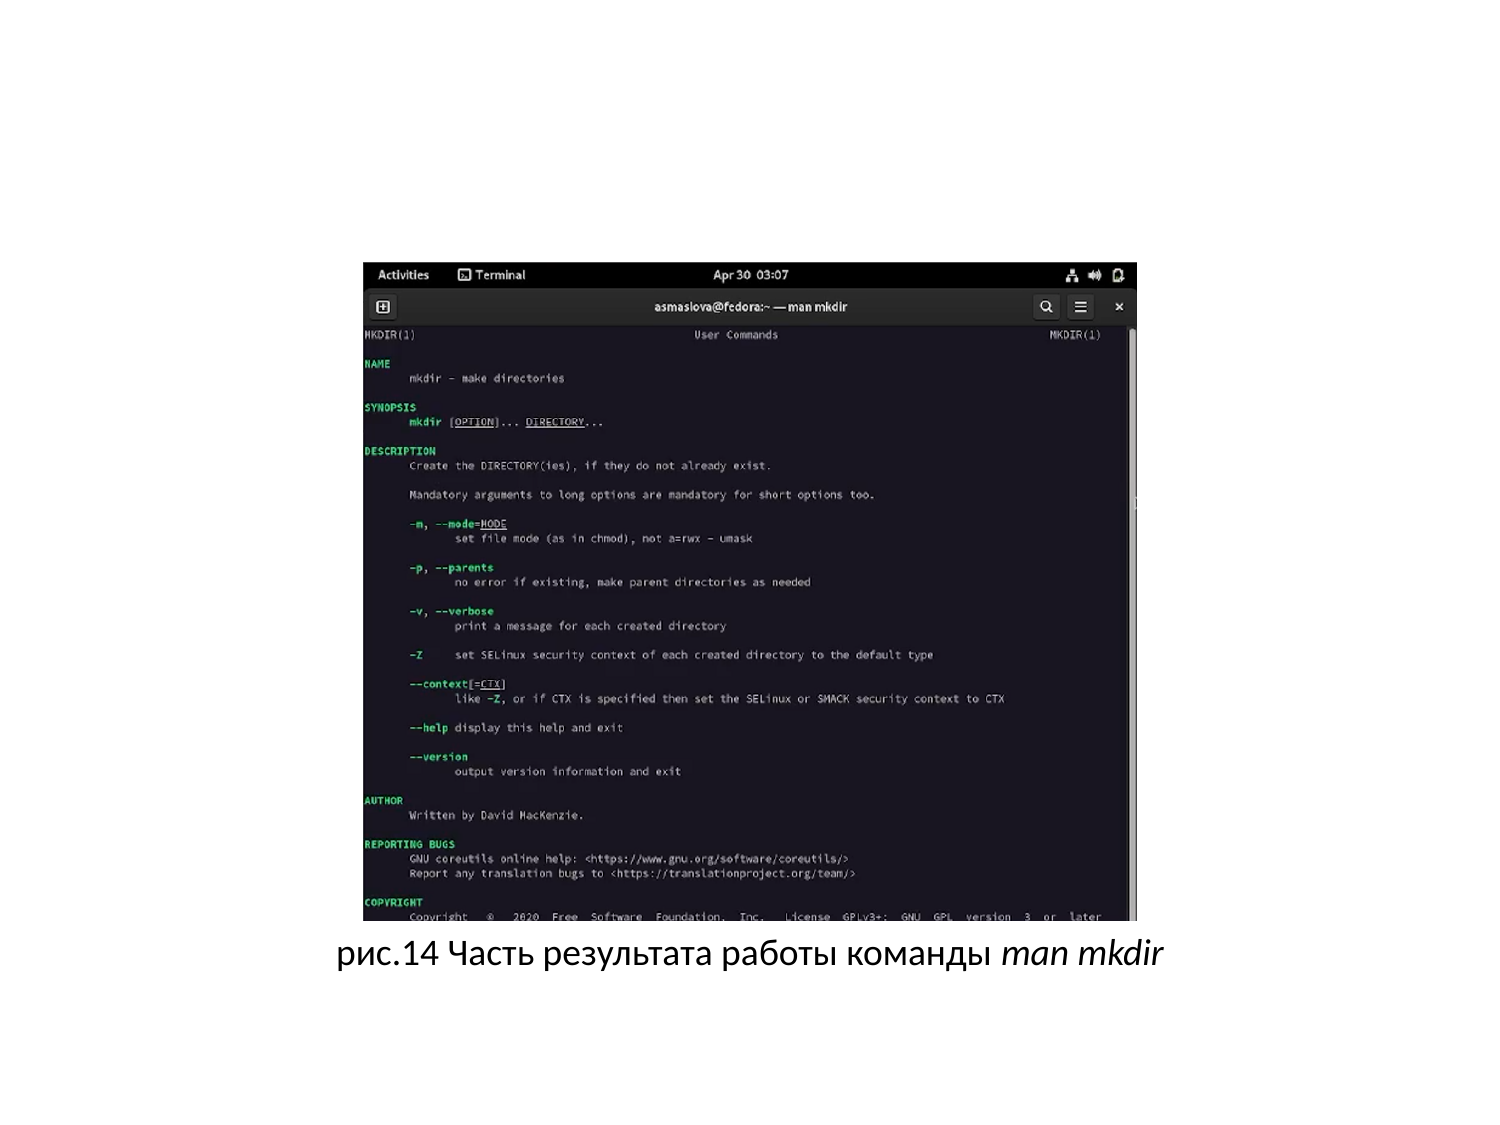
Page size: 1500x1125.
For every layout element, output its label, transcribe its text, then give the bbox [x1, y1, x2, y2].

picture [362, 262, 1138, 921]
text_box рис.14 Часть результата работы команды man mkdir [74, 920, 1425, 1005]
